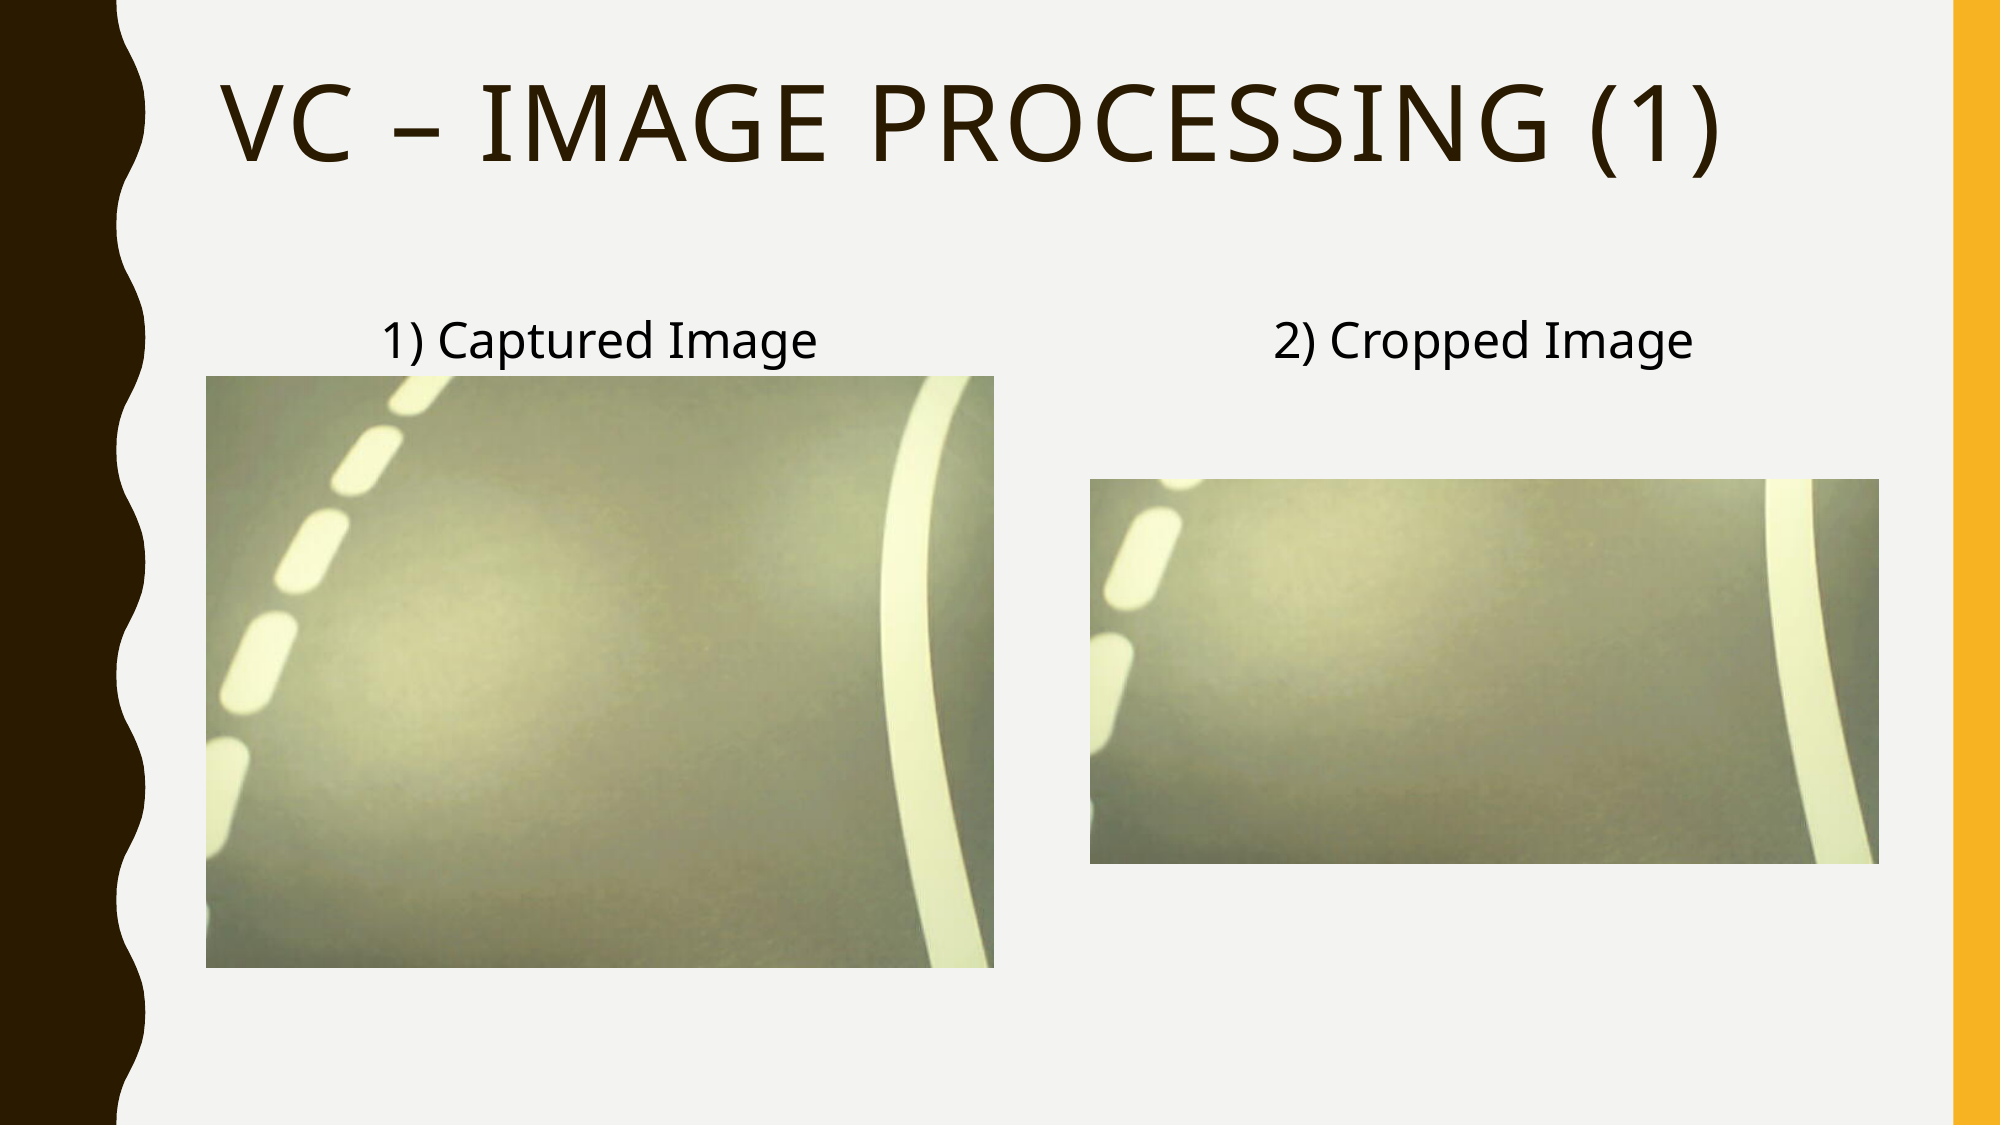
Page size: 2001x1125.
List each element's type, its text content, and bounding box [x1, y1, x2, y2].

title VC – Image Processing (1) [205, 62, 1875, 308]
text_box 1) Captured Image [366, 300, 834, 376]
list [1090, 479, 1879, 864]
text_box 2) Cropped Image [1258, 300, 1711, 376]
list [206, 376, 994, 968]
